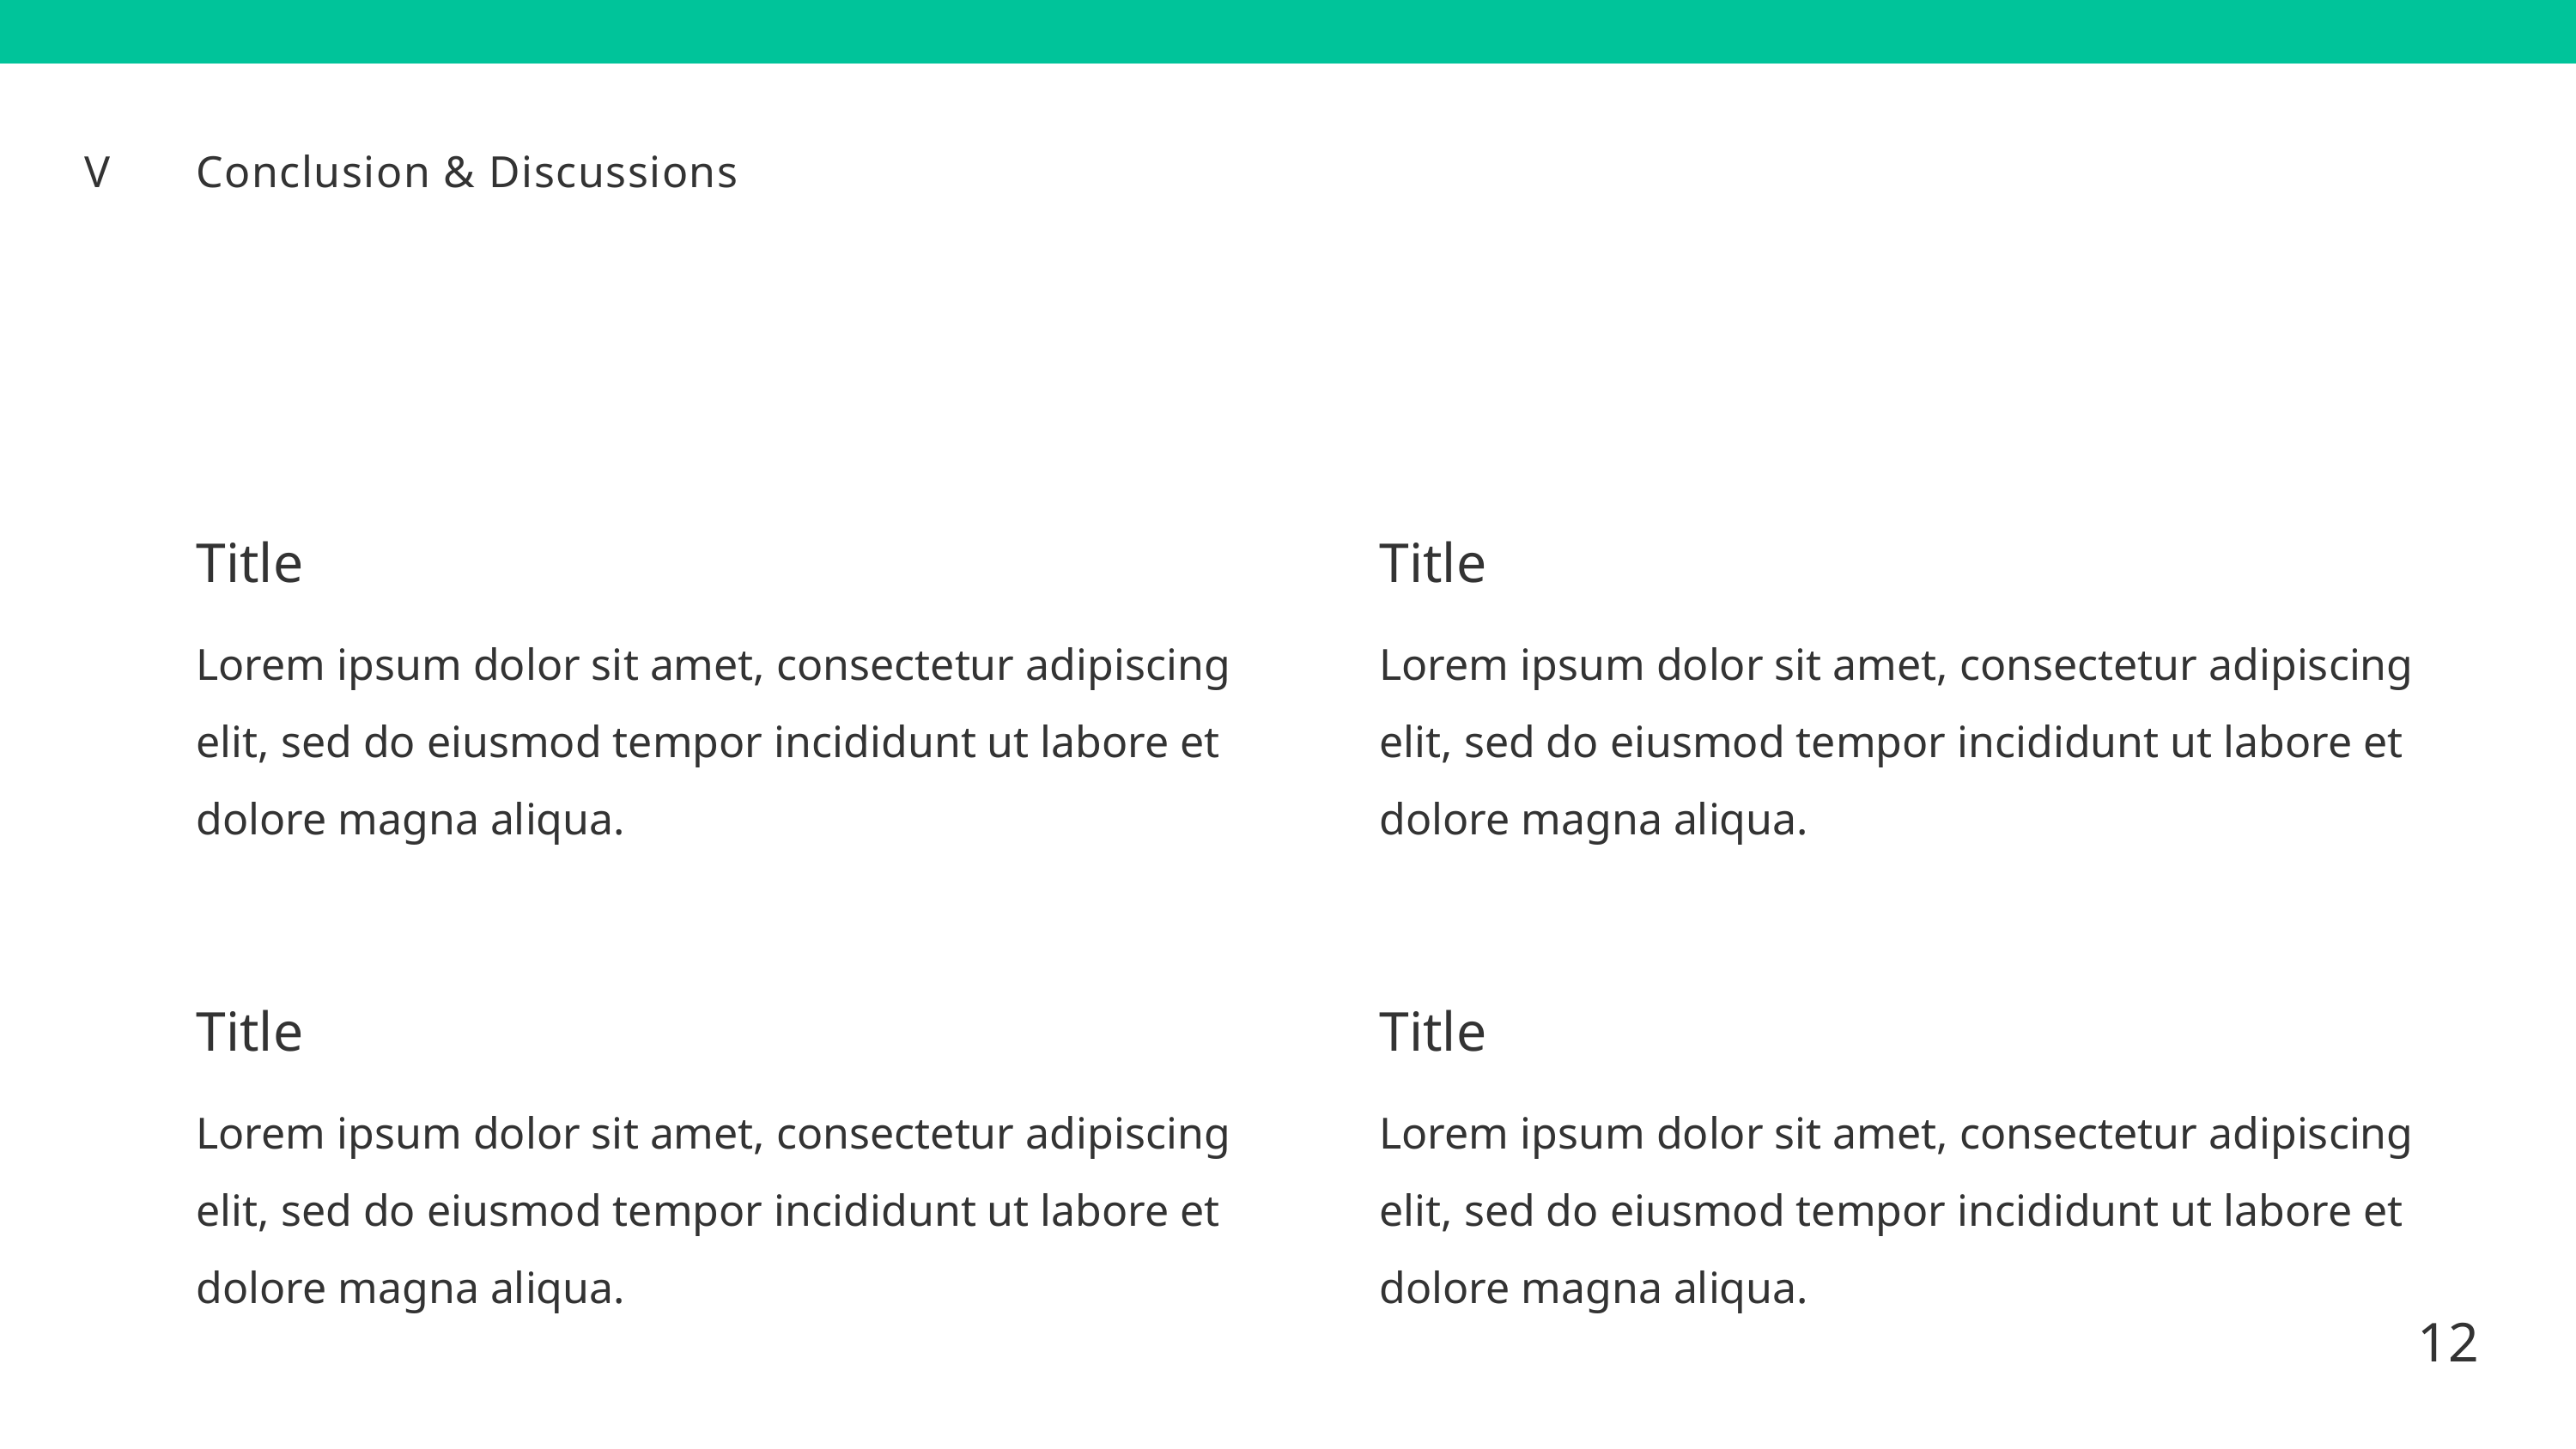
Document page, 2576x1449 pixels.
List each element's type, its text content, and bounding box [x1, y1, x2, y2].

text_box Title [1379, 507, 2136, 594]
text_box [0, 0, 2576, 64]
text_box Lorem ipsum dolor sit amet, consectetur adipiscing elit, sed do eiusmod tempor incididunt ut labore et dolore magna aliqua. [196, 1080, 1249, 1312]
text_box V [59, 144, 136, 197]
text_box Conclusion & Discussions [196, 144, 984, 197]
text_box Title [196, 976, 952, 1062]
text_box Lorem ipsum dolor sit amet, consectetur adipiscing elit, sed do eiusmod tempor incididunt ut labore et dolore magna aliqua. [1379, 611, 2432, 844]
text_box 12 [2383, 1286, 2480, 1373]
text_box Title [1379, 976, 2136, 1062]
text_box Lorem ipsum dolor sit amet, consectetur adipiscing elit, sed do eiusmod tempor incididunt ut labore et dolore magna aliqua. [196, 611, 1249, 844]
text_box Lorem ipsum dolor sit amet, consectetur adipiscing elit, sed do eiusmod tempor incididunt ut labore et dolore magna aliqua. [1379, 1080, 2432, 1312]
text_box Title [196, 507, 952, 594]
